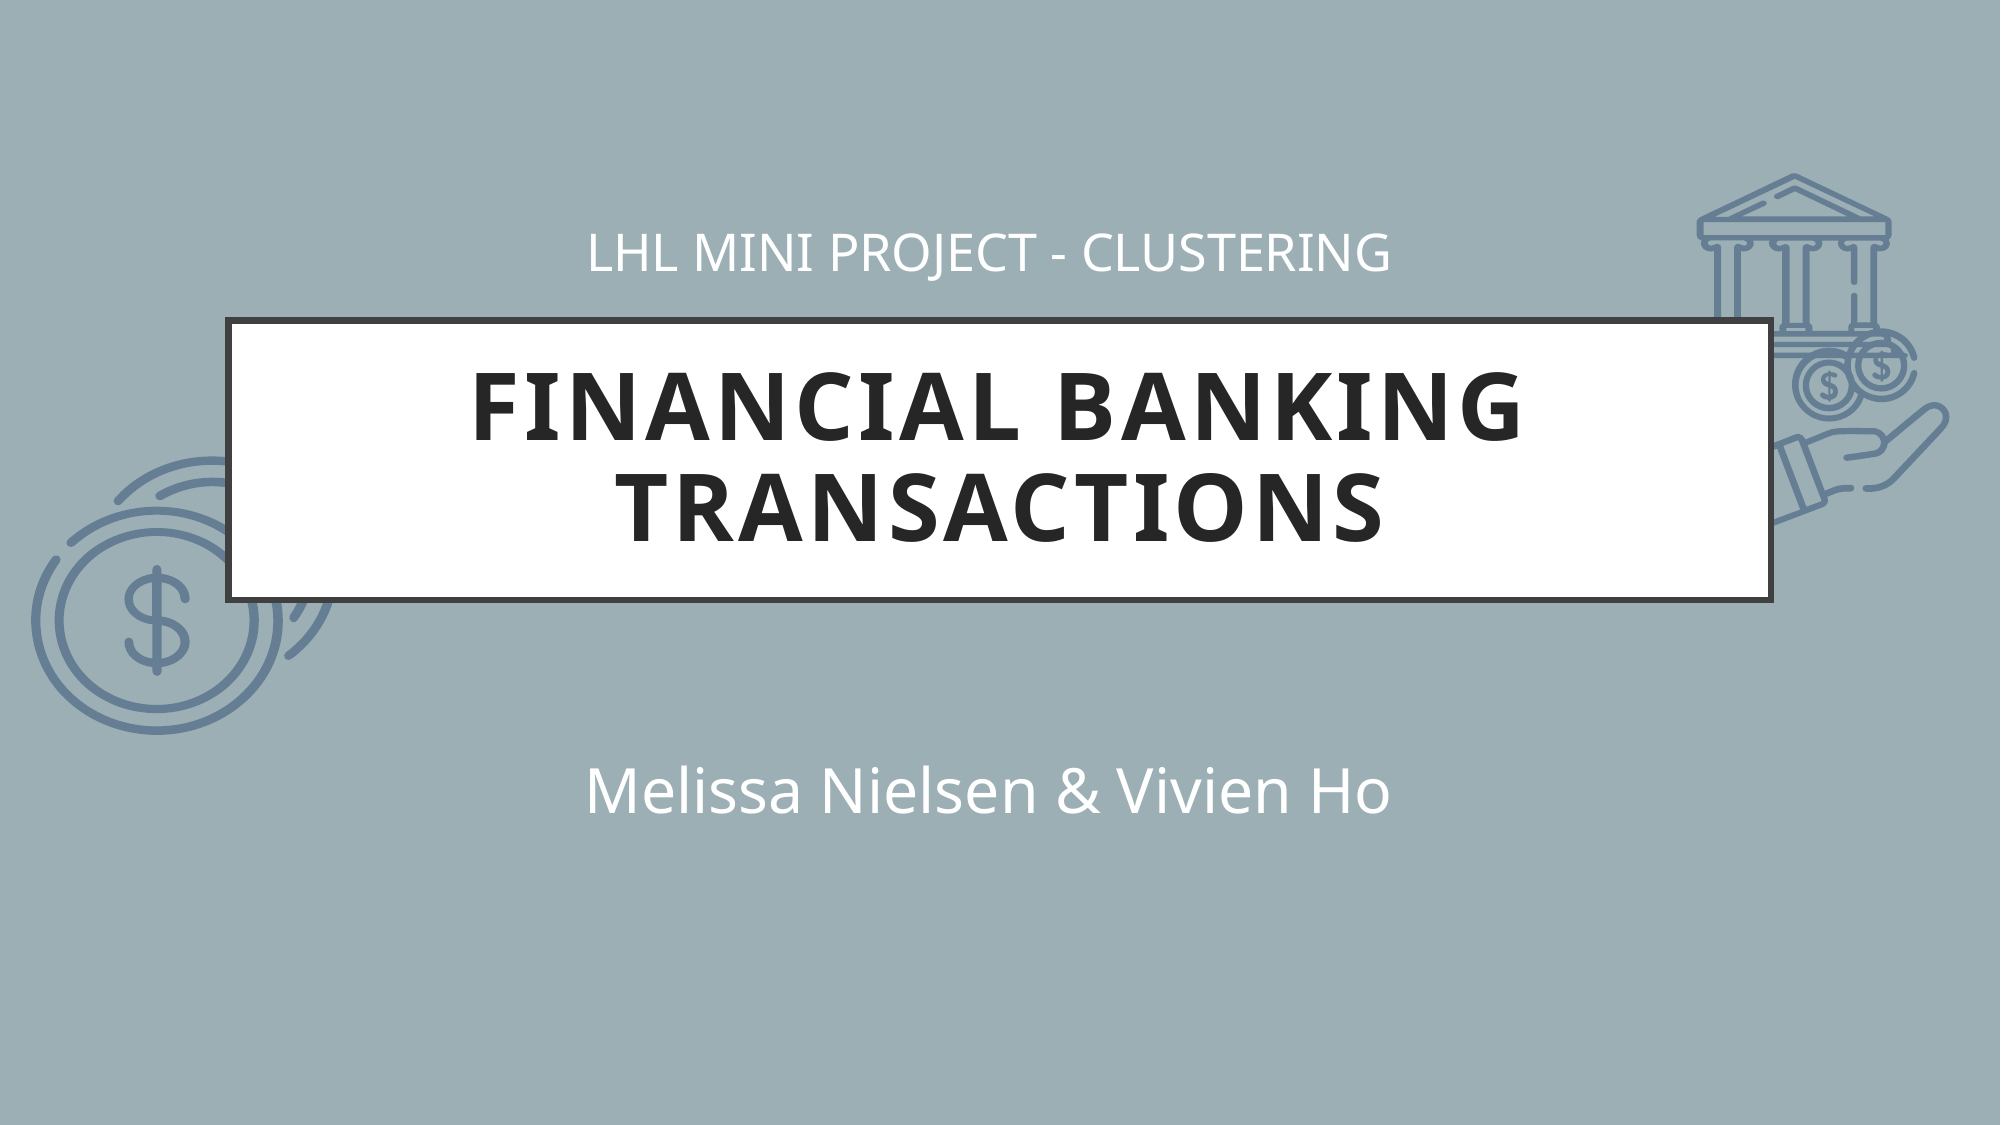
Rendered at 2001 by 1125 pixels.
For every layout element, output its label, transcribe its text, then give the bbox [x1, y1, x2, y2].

text_box Melissa Nielsen & Vivien Ho [549, 743, 1429, 824]
text_box [1696, 173, 1892, 328]
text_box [28, 456, 350, 735]
title FINANCIAL BANKING TRANSACTIONS [225, 317, 1774, 603]
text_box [1726, 328, 1954, 532]
subtitle LHL MINI PROJECT - CLUSTERING [549, 211, 1429, 292]
